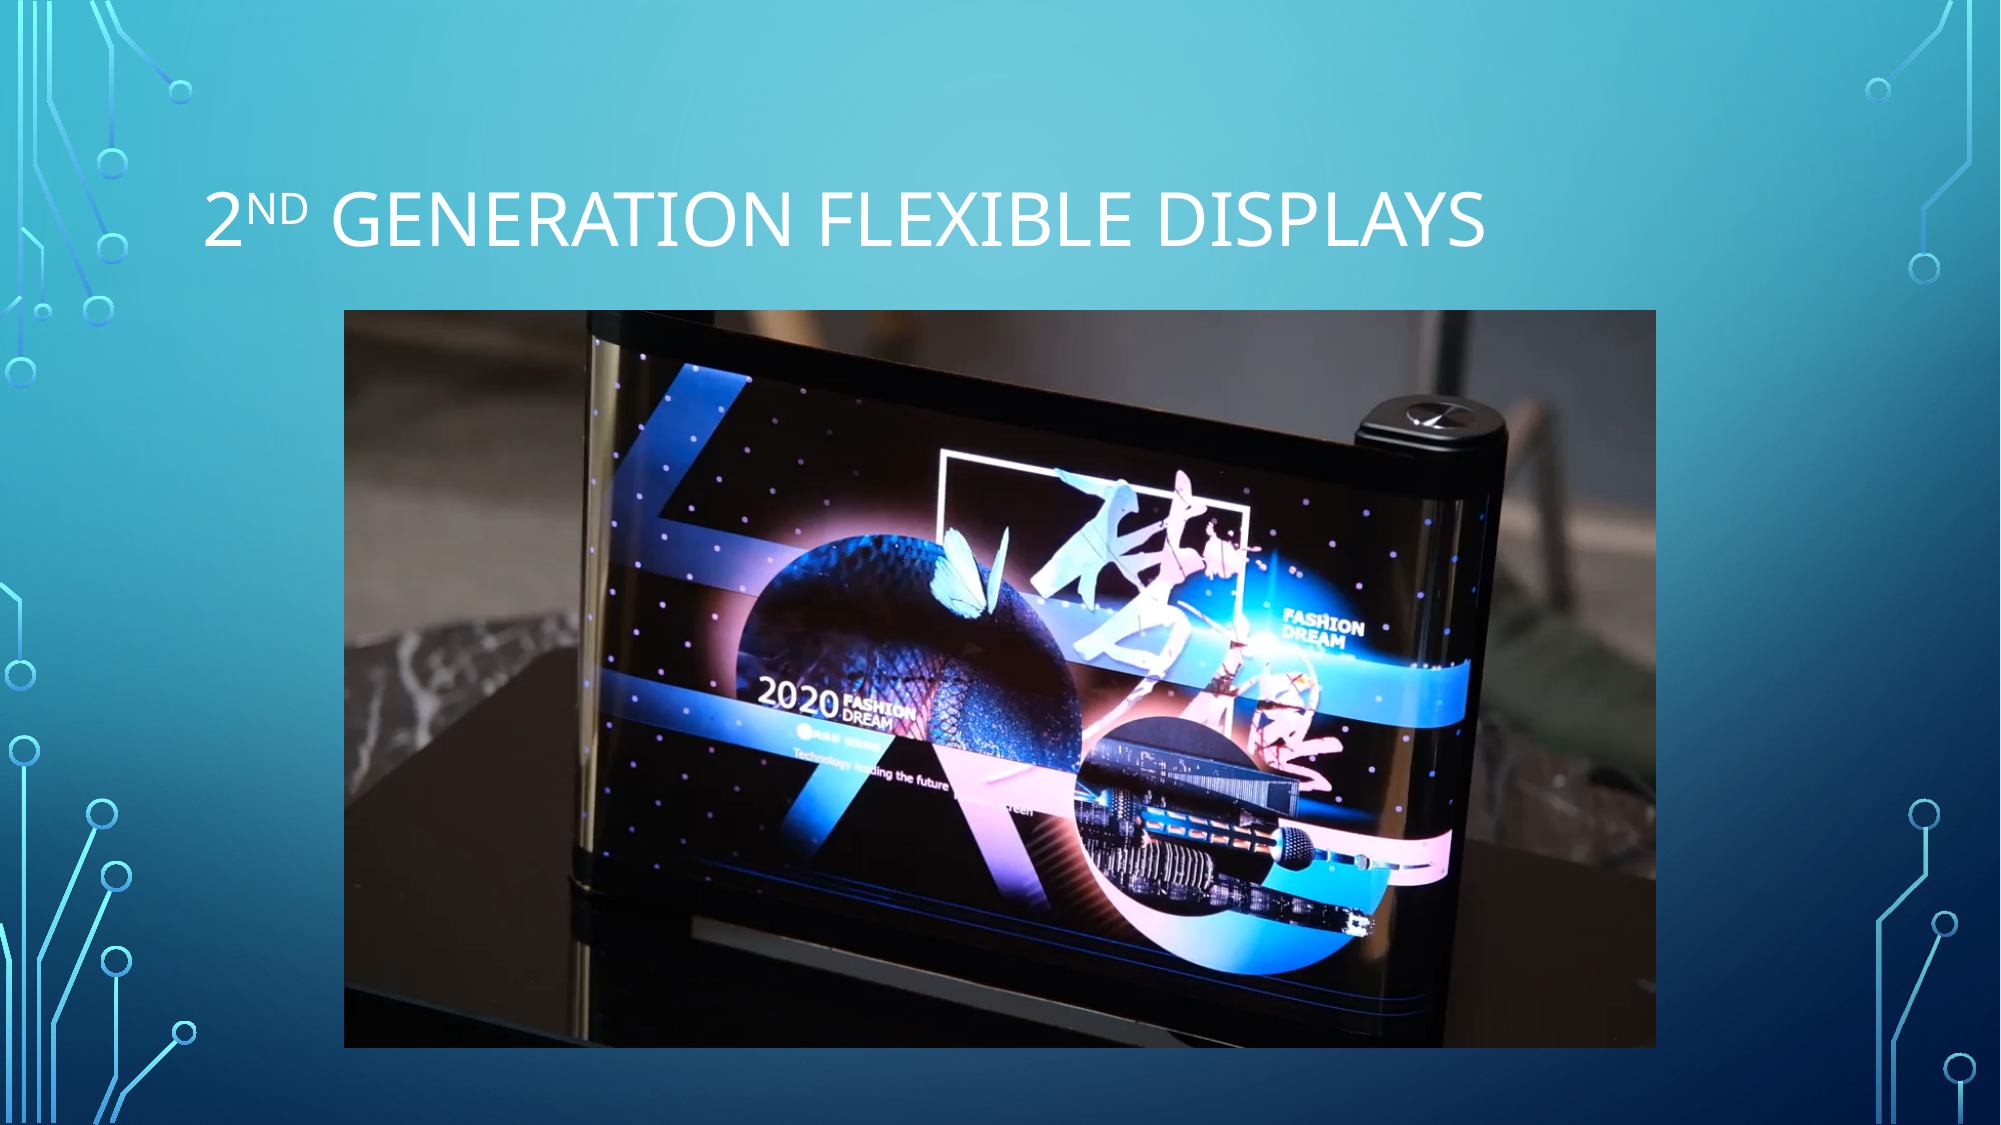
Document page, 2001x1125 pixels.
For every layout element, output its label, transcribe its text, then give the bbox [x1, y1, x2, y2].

title 2nd generation Flexible Displays [187, 101, 1813, 344]
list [343, 309, 1657, 1049]
